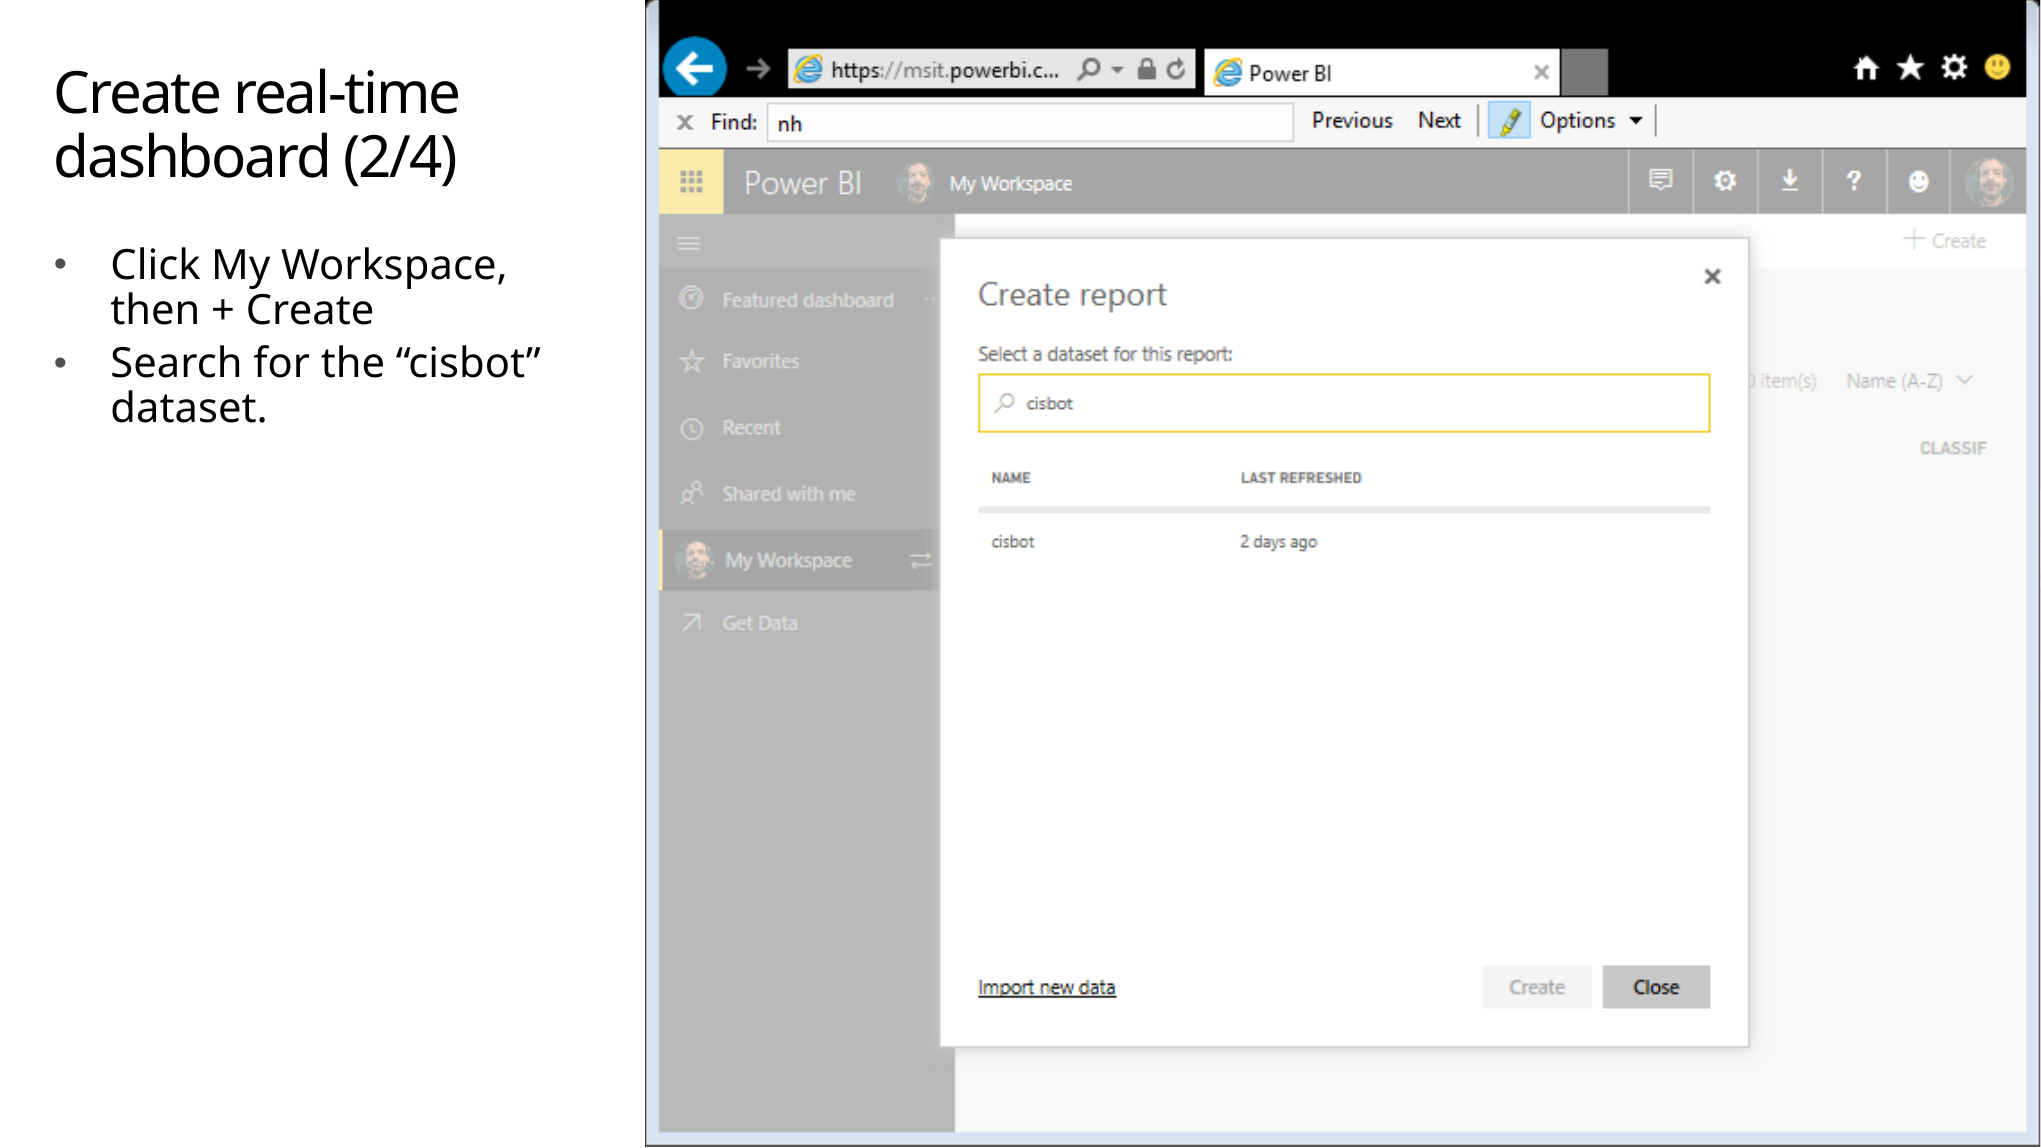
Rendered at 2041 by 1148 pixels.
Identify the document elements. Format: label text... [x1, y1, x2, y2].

list Click My Workspace, then + Create Search for the “cisbot” dataset. [30, 228, 616, 451]
title Create real-time dashboard (2/4) [30, 48, 616, 207]
picture [644, 0, 2041, 1148]
